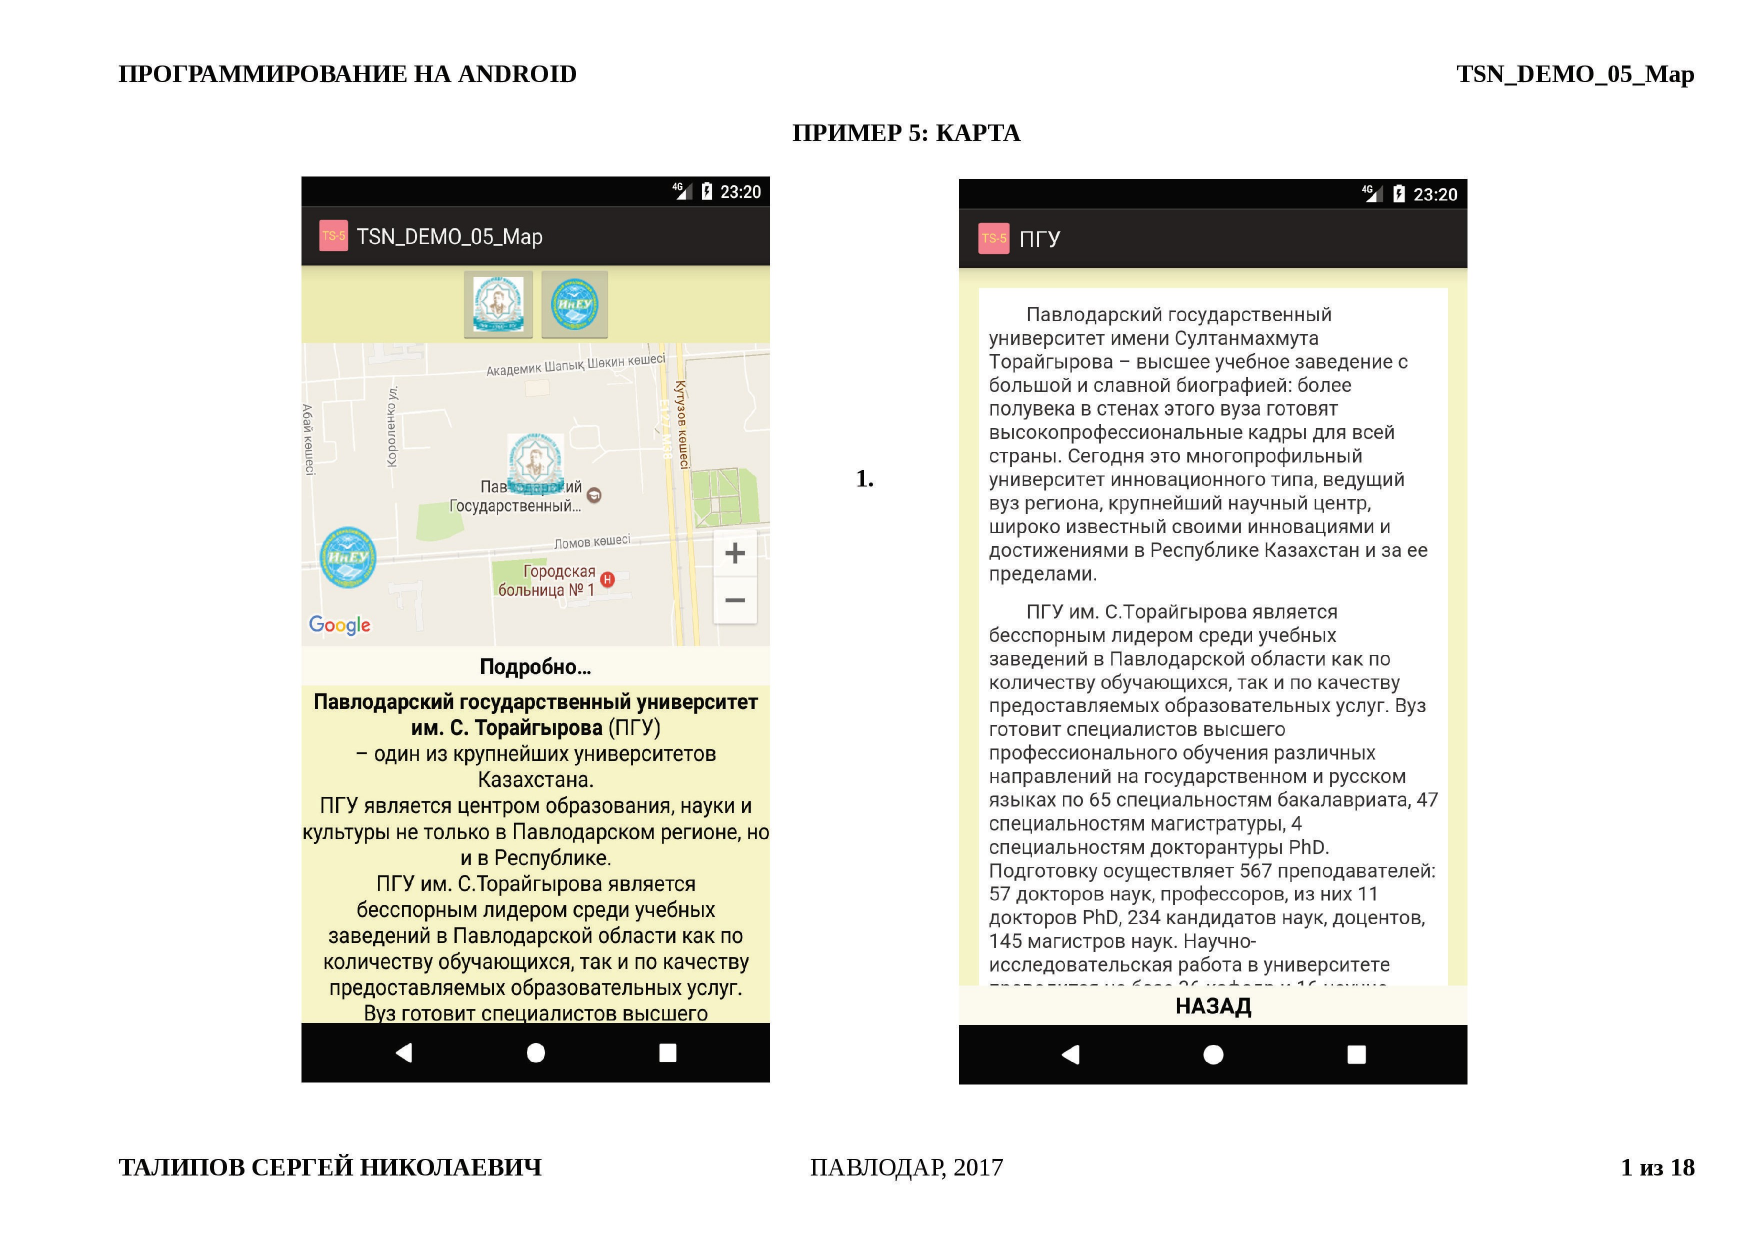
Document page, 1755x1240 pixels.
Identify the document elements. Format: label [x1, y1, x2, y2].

text_box [0, 0, 1754, 1240]
